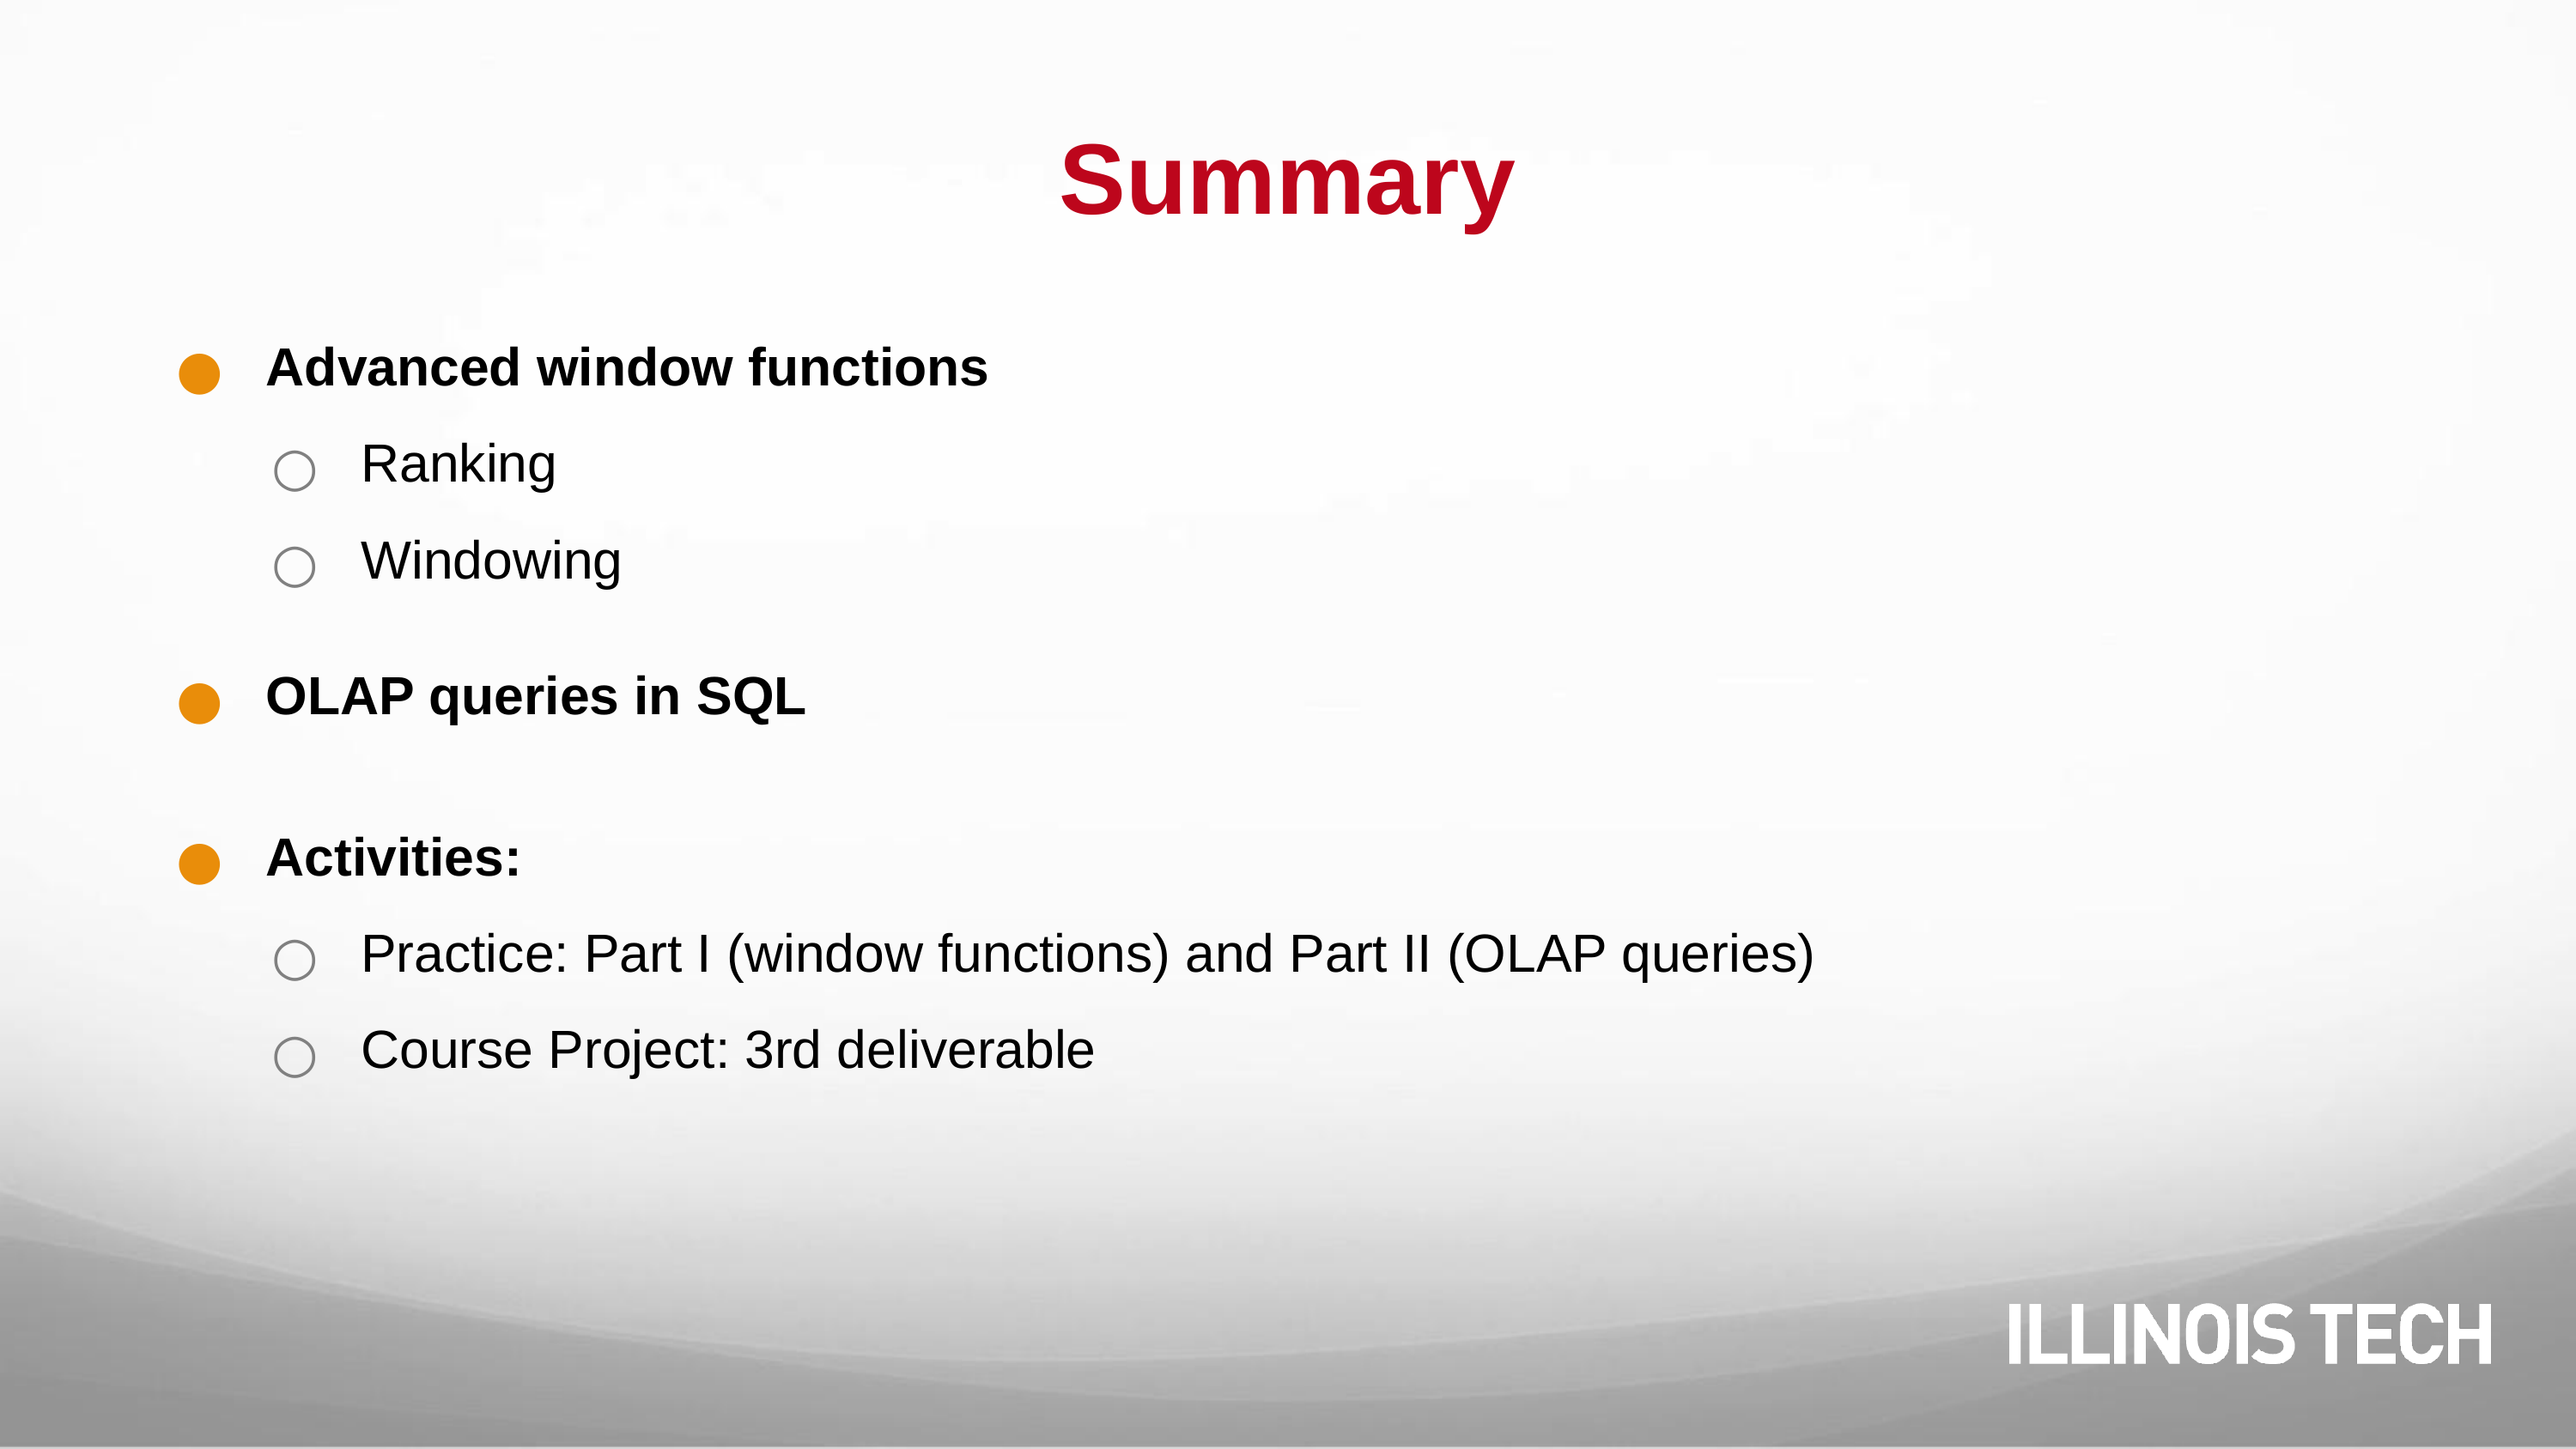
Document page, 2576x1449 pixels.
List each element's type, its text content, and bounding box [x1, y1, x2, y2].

list Advanced window functions Ranking Windowing OLAP queries in SQL Activities: Practice: Part I (window functions) and Part II (OLAP queries) Course Project: 3rd deliverable [155, 294, 2155, 1211]
picture [0, 0, 2576, 1449]
title Summary [155, 22, 2421, 241]
